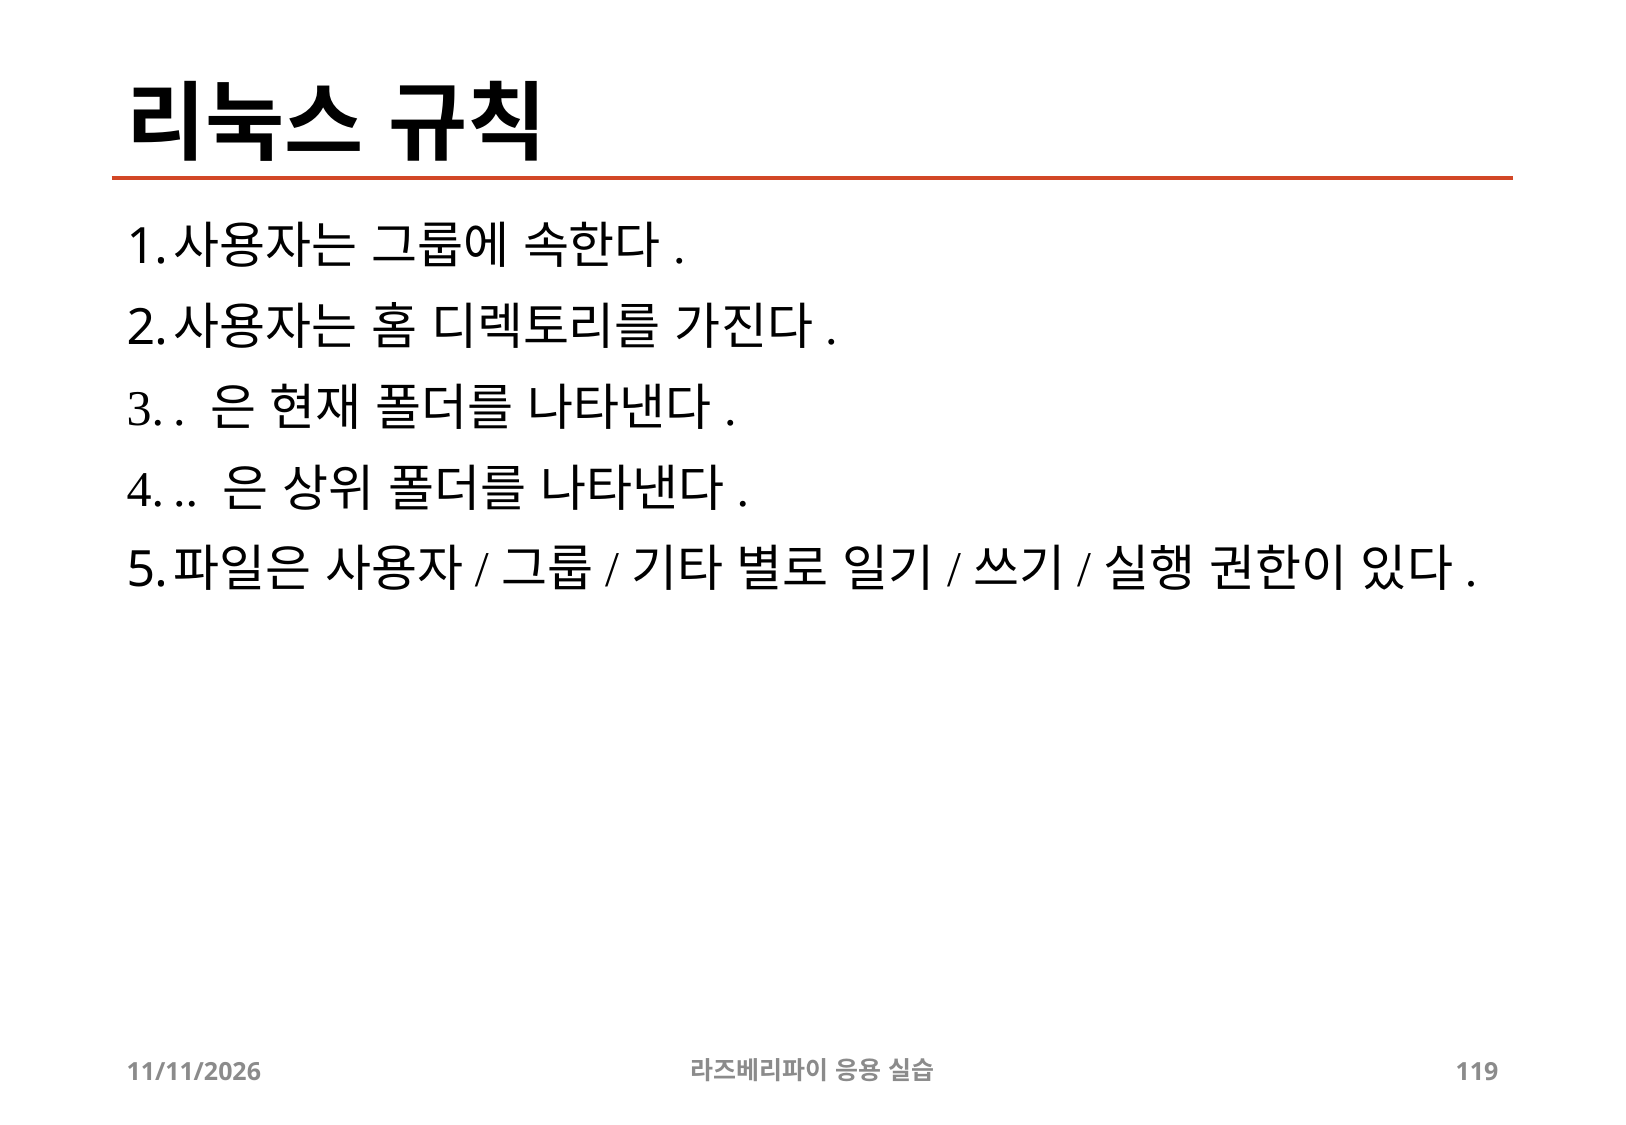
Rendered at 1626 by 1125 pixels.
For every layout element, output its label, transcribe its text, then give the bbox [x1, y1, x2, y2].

slide_number 119 [1147, 1042, 1514, 1103]
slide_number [111, 1042, 478, 1103]
footer 라즈베리파이 응용 실습 [538, 1042, 1087, 1103]
title 리눅스 규칙 [111, 59, 1514, 179]
list 사용자는 그룹에 속한다. 사용자는 홈 디렉토리를 가진다. . 은 현재 폴더를 나타낸다. .. 은 상위 폴더를 나타낸다. 파일은 사용자/그룹/기타 별로 일기/쓰기/실행 권한이 있다. [111, 205, 1514, 1014]
